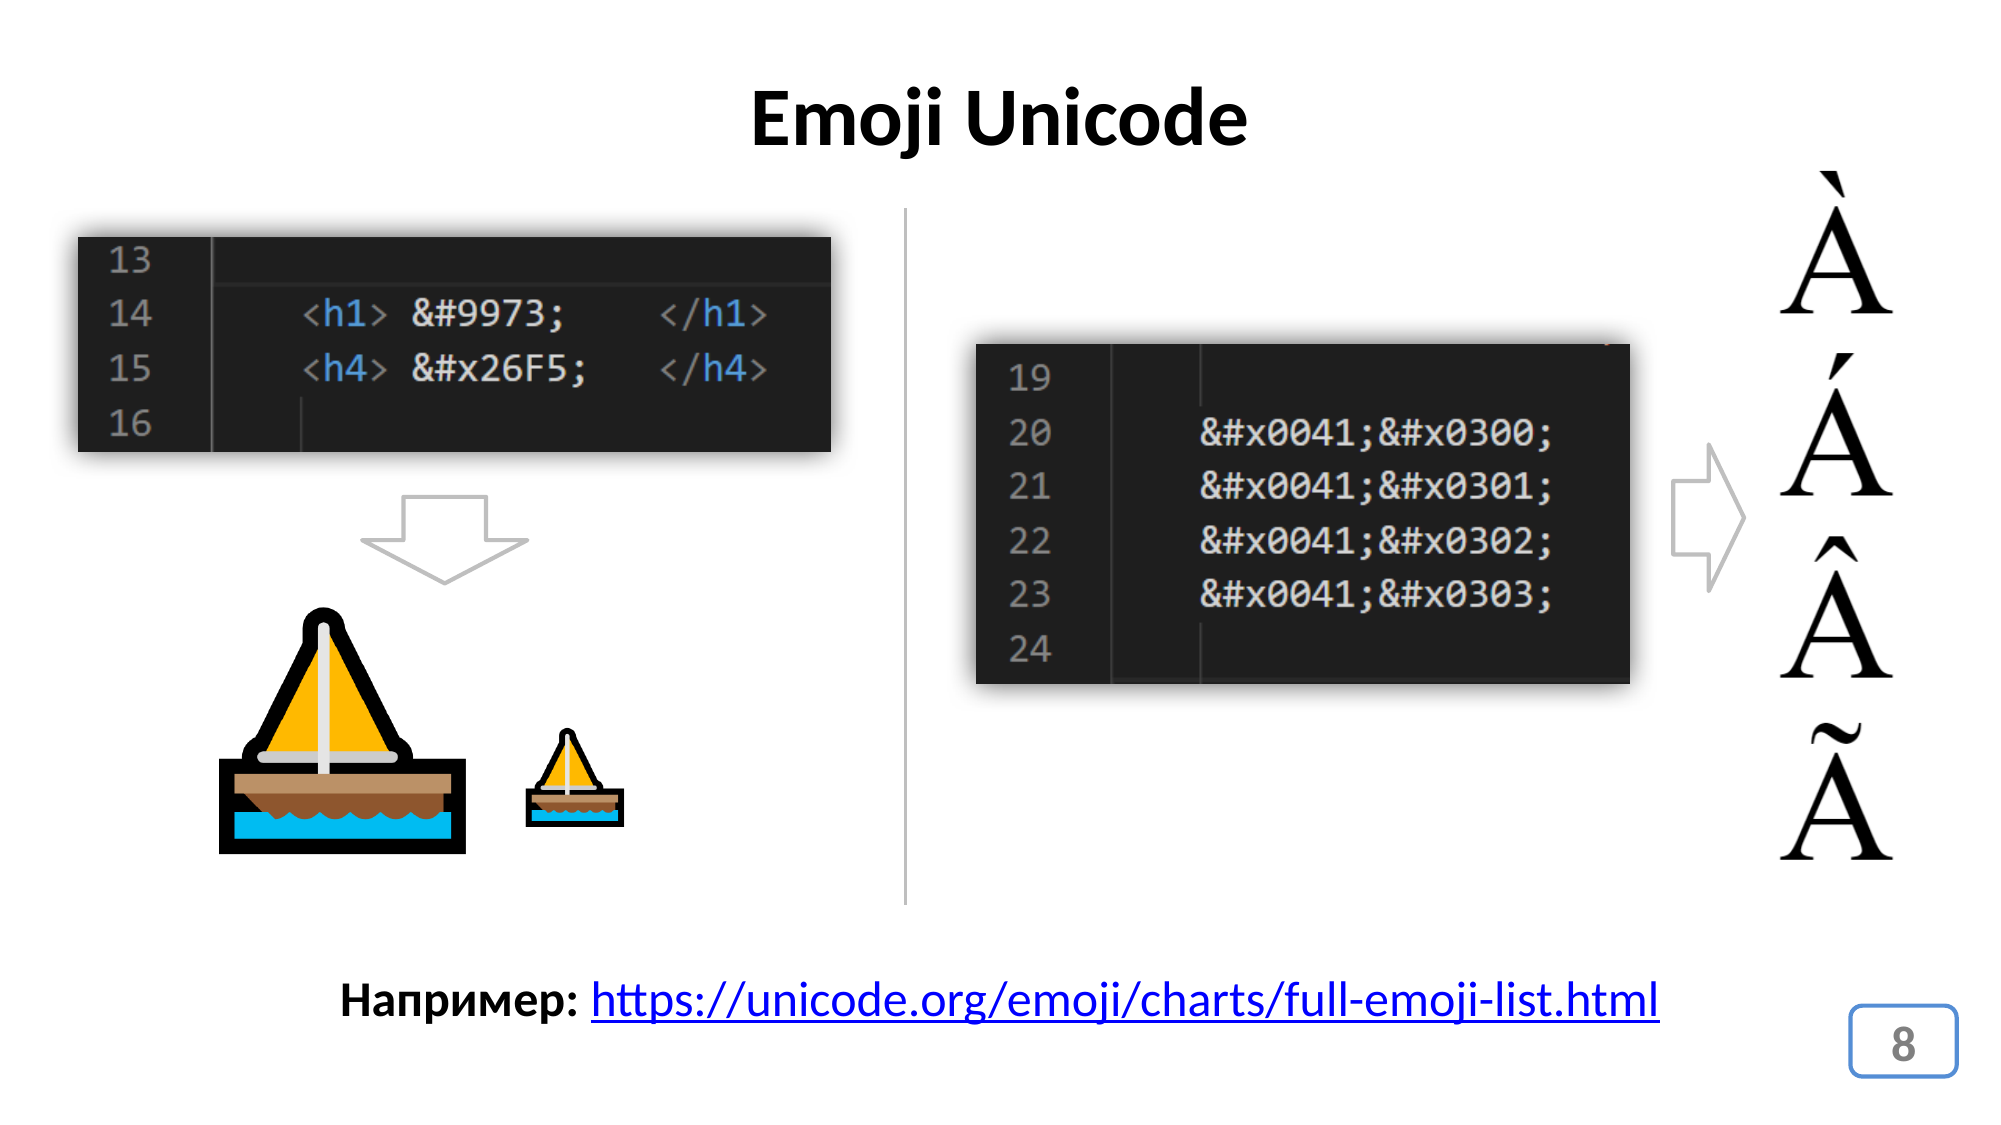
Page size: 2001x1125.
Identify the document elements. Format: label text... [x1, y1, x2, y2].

text_box [360, 494, 530, 576]
text_box 8 [1848, 1034, 1959, 1079]
picture [1764, 150, 1937, 904]
text_box Emoji Unicode [0, 54, 2000, 170]
text_box Например: https://unicode.org/emoji/charts/full-emoji-list.html [0, 959, 2000, 1034]
text_box [1671, 442, 1747, 594]
picture [976, 344, 1630, 684]
picture [177, 577, 732, 900]
picture [78, 237, 831, 452]
